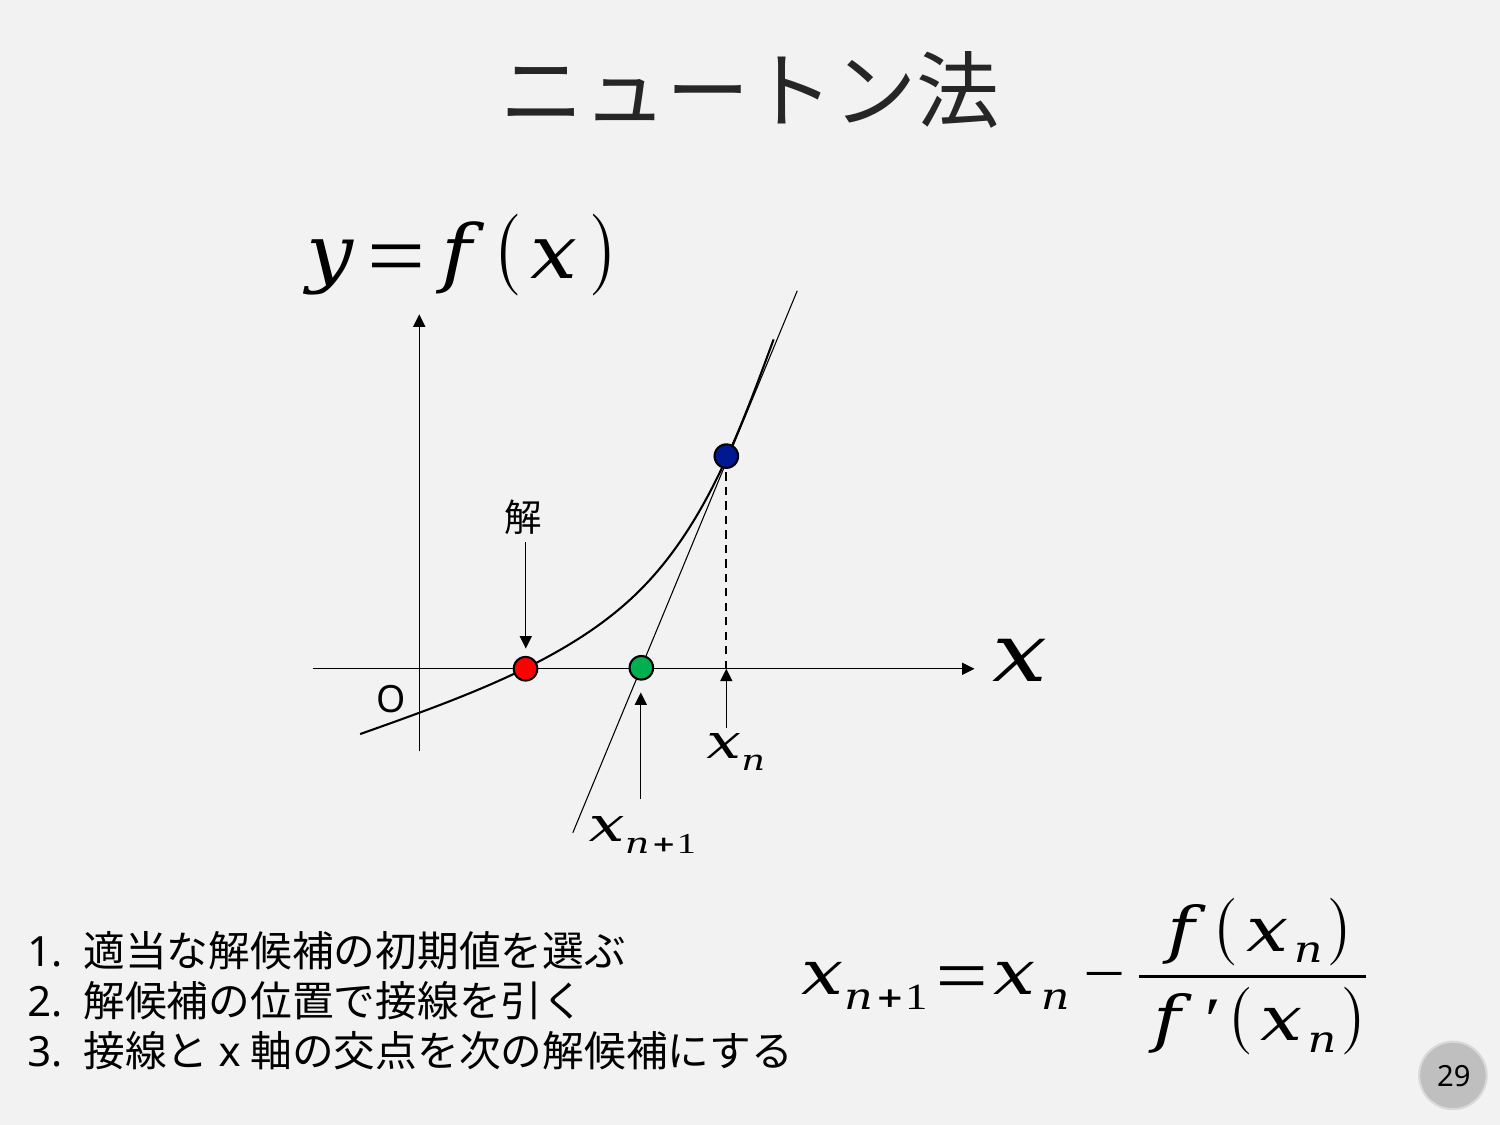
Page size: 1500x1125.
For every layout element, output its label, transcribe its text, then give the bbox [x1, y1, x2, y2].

text_box [512, 655, 539, 668]
list ニュートン法 [0, 31, 1500, 155]
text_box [572, 290, 798, 833]
text_box 解 [489, 486, 557, 547]
text_box [421, 669, 514, 714]
text_box 1. 適当な解候補の初期値を選ぶ 2. 解候補の位置で接線を引く 3. 接線とx軸の交点を次の解候補にする [12, 916, 809, 1082]
text_box [512, 669, 539, 682]
text_box O [361, 669, 419, 727]
text_box [429, 531, 572, 668]
text_box [359, 727, 384, 736]
